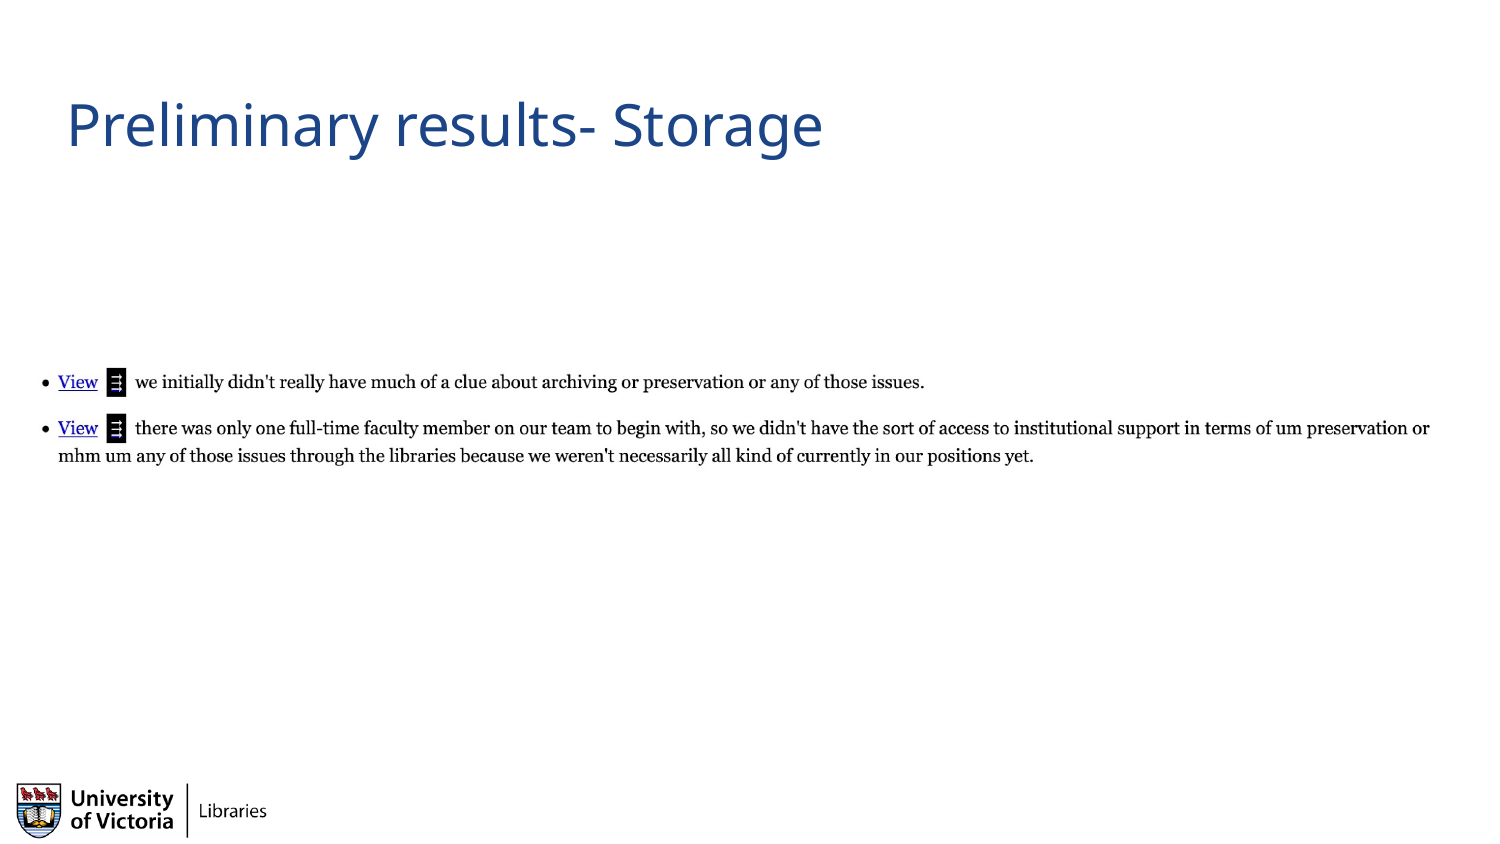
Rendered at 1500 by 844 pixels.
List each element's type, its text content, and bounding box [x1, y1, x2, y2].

title Preliminary results- Storage [51, 72, 1449, 167]
picture [24, 361, 1476, 483]
picture [12, 779, 314, 844]
